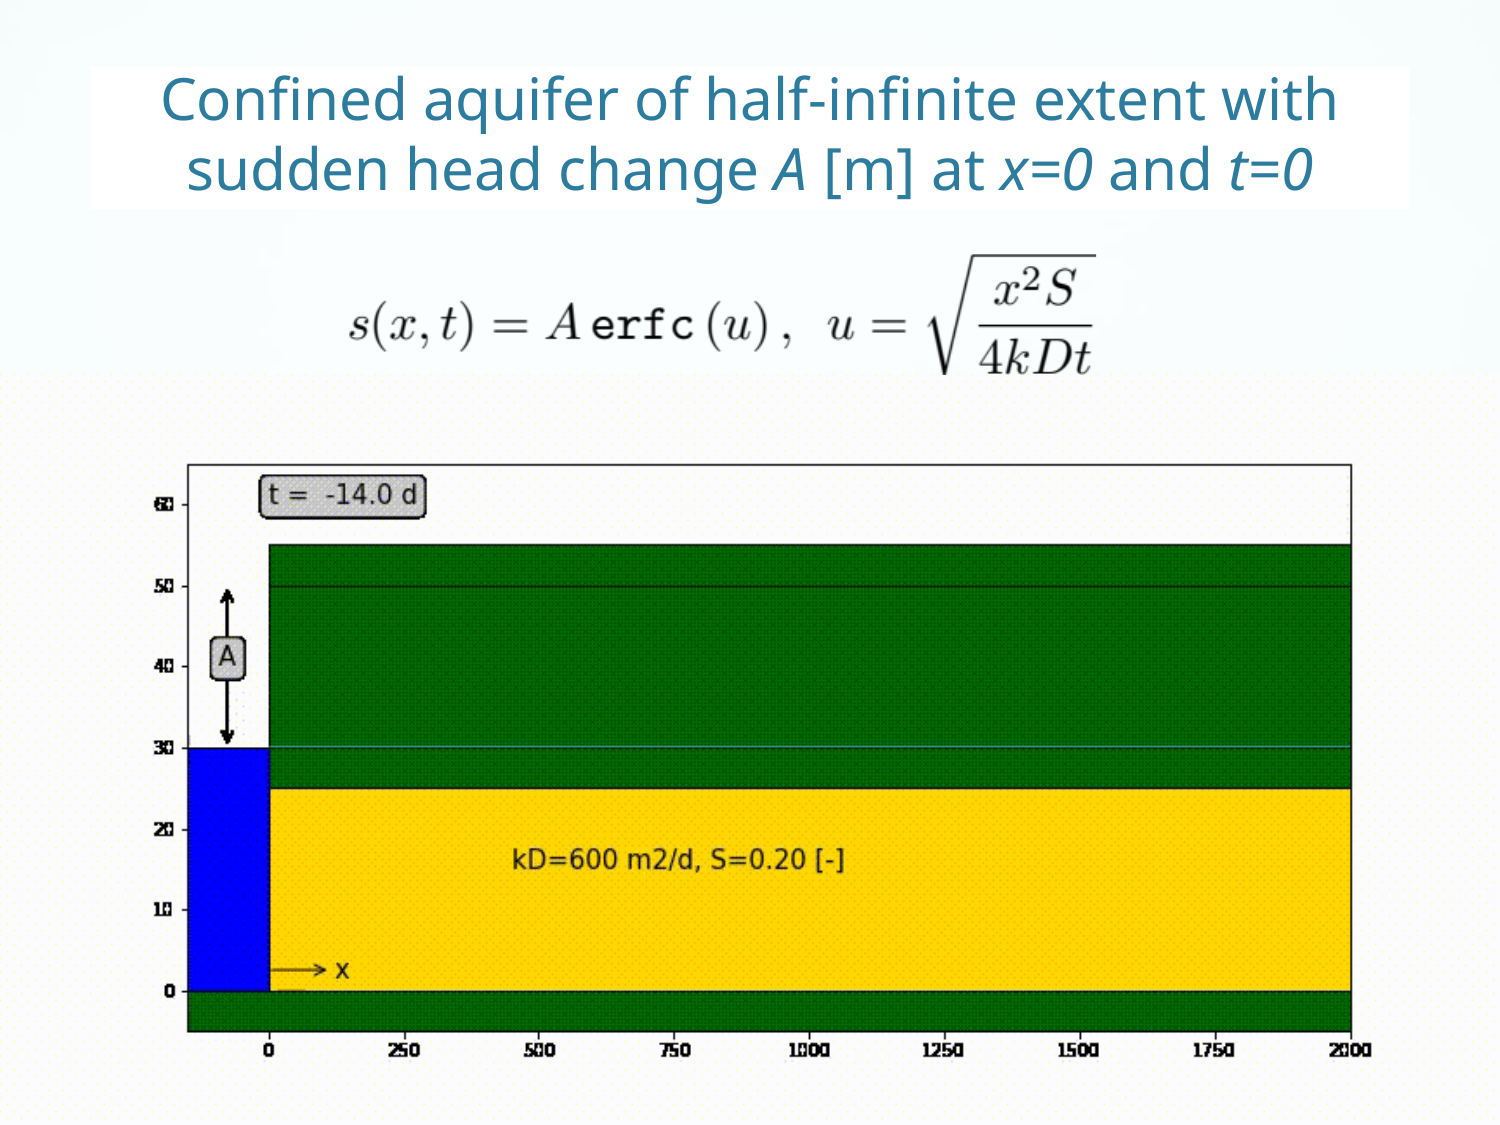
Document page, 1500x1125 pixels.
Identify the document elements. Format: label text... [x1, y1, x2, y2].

picture [0, 253, 1500, 1125]
text_box Confined aquifer of half-infinite extent with sudden head change A [m] at x=0 and t=0 [90, 66, 1410, 210]
